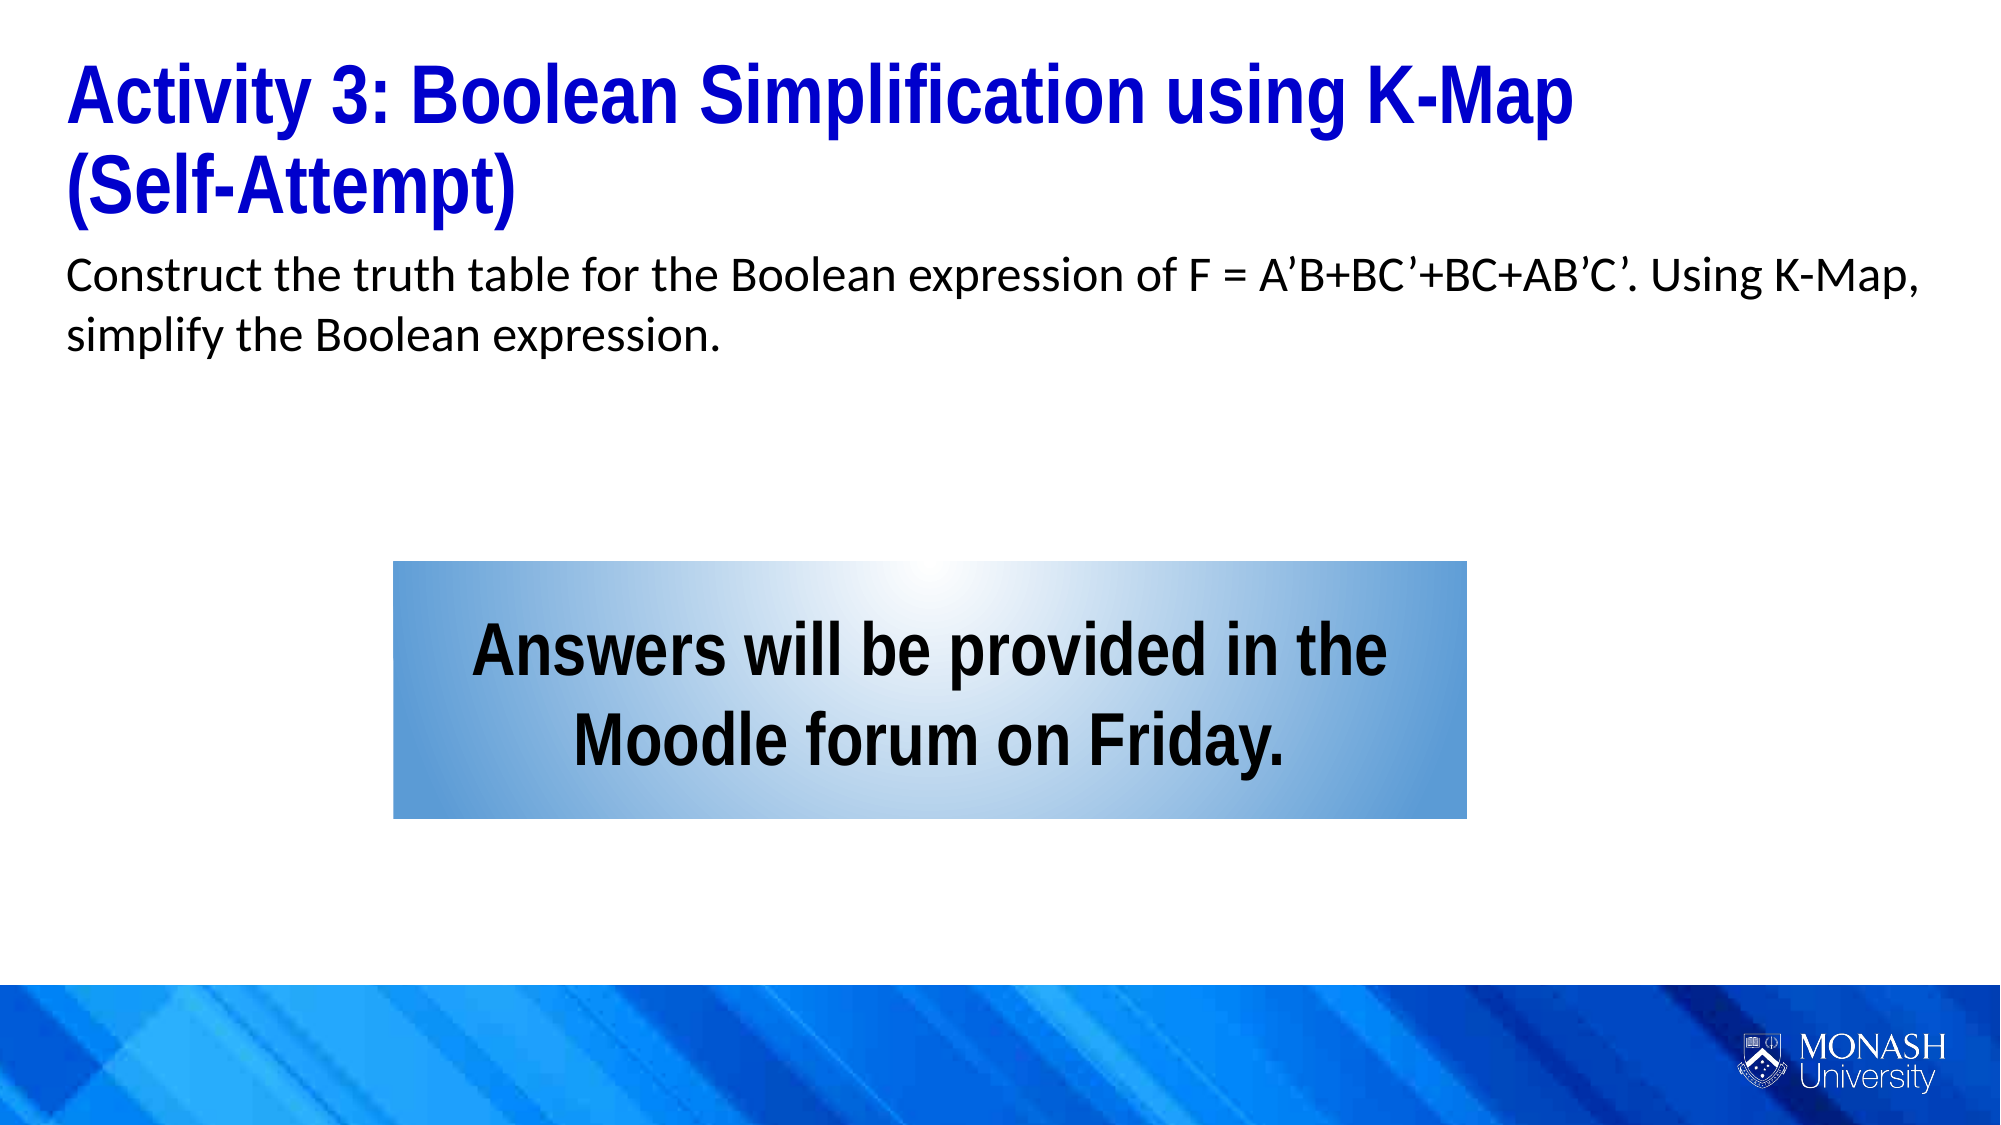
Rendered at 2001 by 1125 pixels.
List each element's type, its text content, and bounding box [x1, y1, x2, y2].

text_box Answers will be provided in the Moodle forum on Friday. [393, 561, 1467, 820]
list Activity 3: Boolean Simplification using K-Map (Self-Attempt) [51, 43, 1745, 165]
picture [0, 985, 2000, 1125]
text_box Construct the truth table for the Boolean expression of F = A’B+BC’+BC+AB’C’. Using K-Map, simplify the Boolean expression. [51, 234, 1950, 369]
